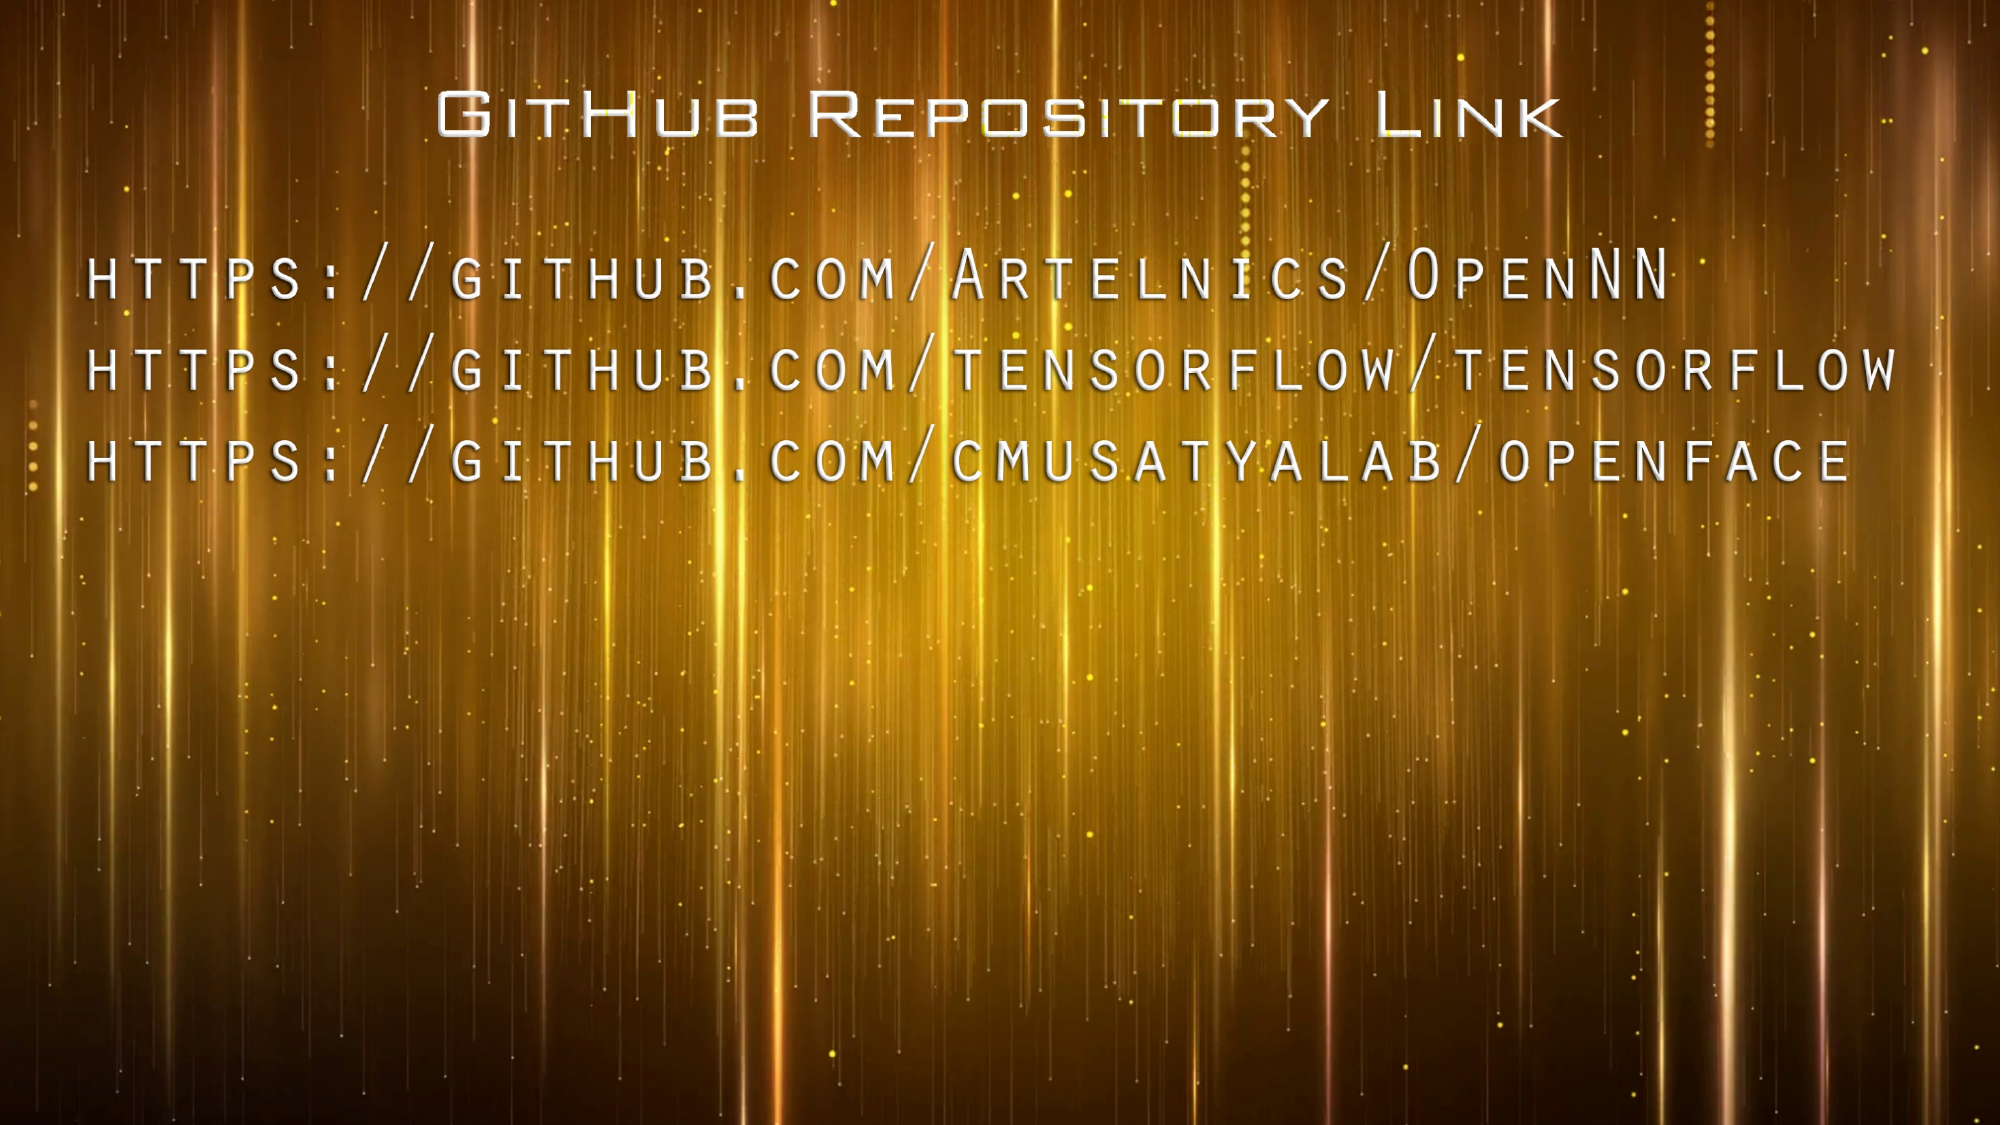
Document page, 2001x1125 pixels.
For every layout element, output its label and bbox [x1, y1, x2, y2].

list [0, 0, 2000, 1125]
